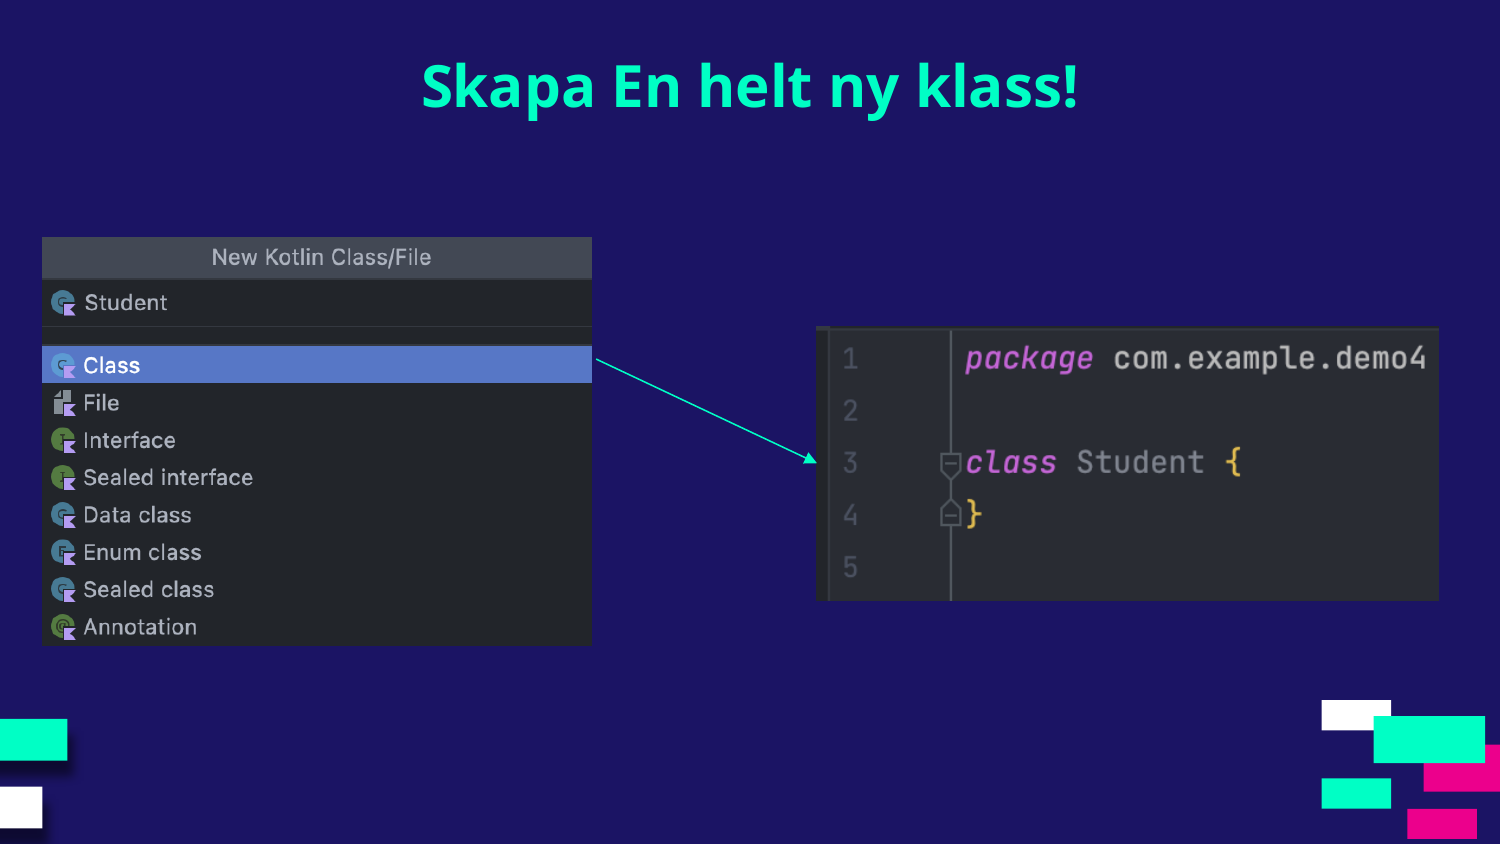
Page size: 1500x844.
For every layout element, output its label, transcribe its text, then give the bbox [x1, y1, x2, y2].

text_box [595, 358, 818, 464]
text_box [1373, 716, 1486, 764]
title Skapa En helt ny klass! [375, 33, 1125, 144]
text_box [0, 786, 43, 829]
text_box [1423, 744, 1500, 792]
picture [42, 237, 593, 646]
text_box [1321, 700, 1392, 731]
picture [816, 325, 1439, 601]
text_box [1321, 778, 1392, 809]
text_box [1407, 808, 1477, 839]
text_box [0, 718, 68, 761]
